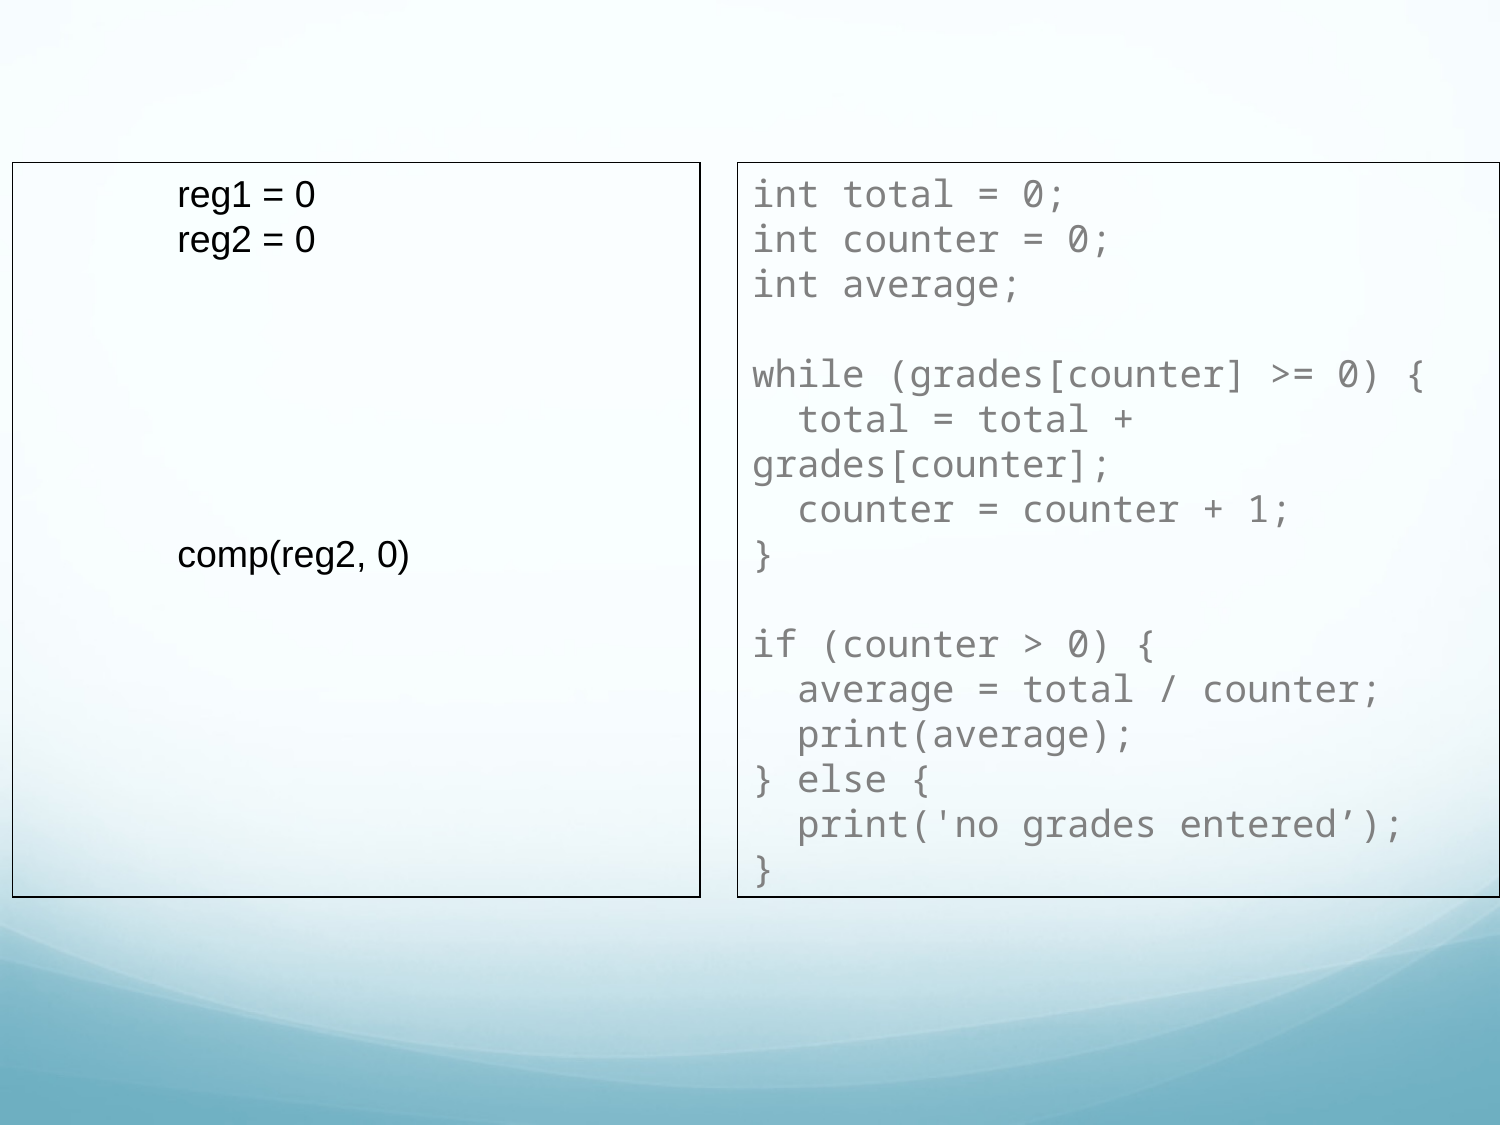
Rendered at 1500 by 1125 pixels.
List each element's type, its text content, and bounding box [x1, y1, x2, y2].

text_box reg1 = 0 reg2 = 0 comp(reg2, 0) [12, 162, 700, 898]
picture [0, 0, 1500, 1125]
text_box int total = 0; int counter = 0; int average; while (grades[counter] >= 0) { total = total + grades[counter]; counter = counter + 1; } if (counter > 0) { average = total / counter; print(average); } else { print('no grades entered’); } [737, 162, 1500, 898]
